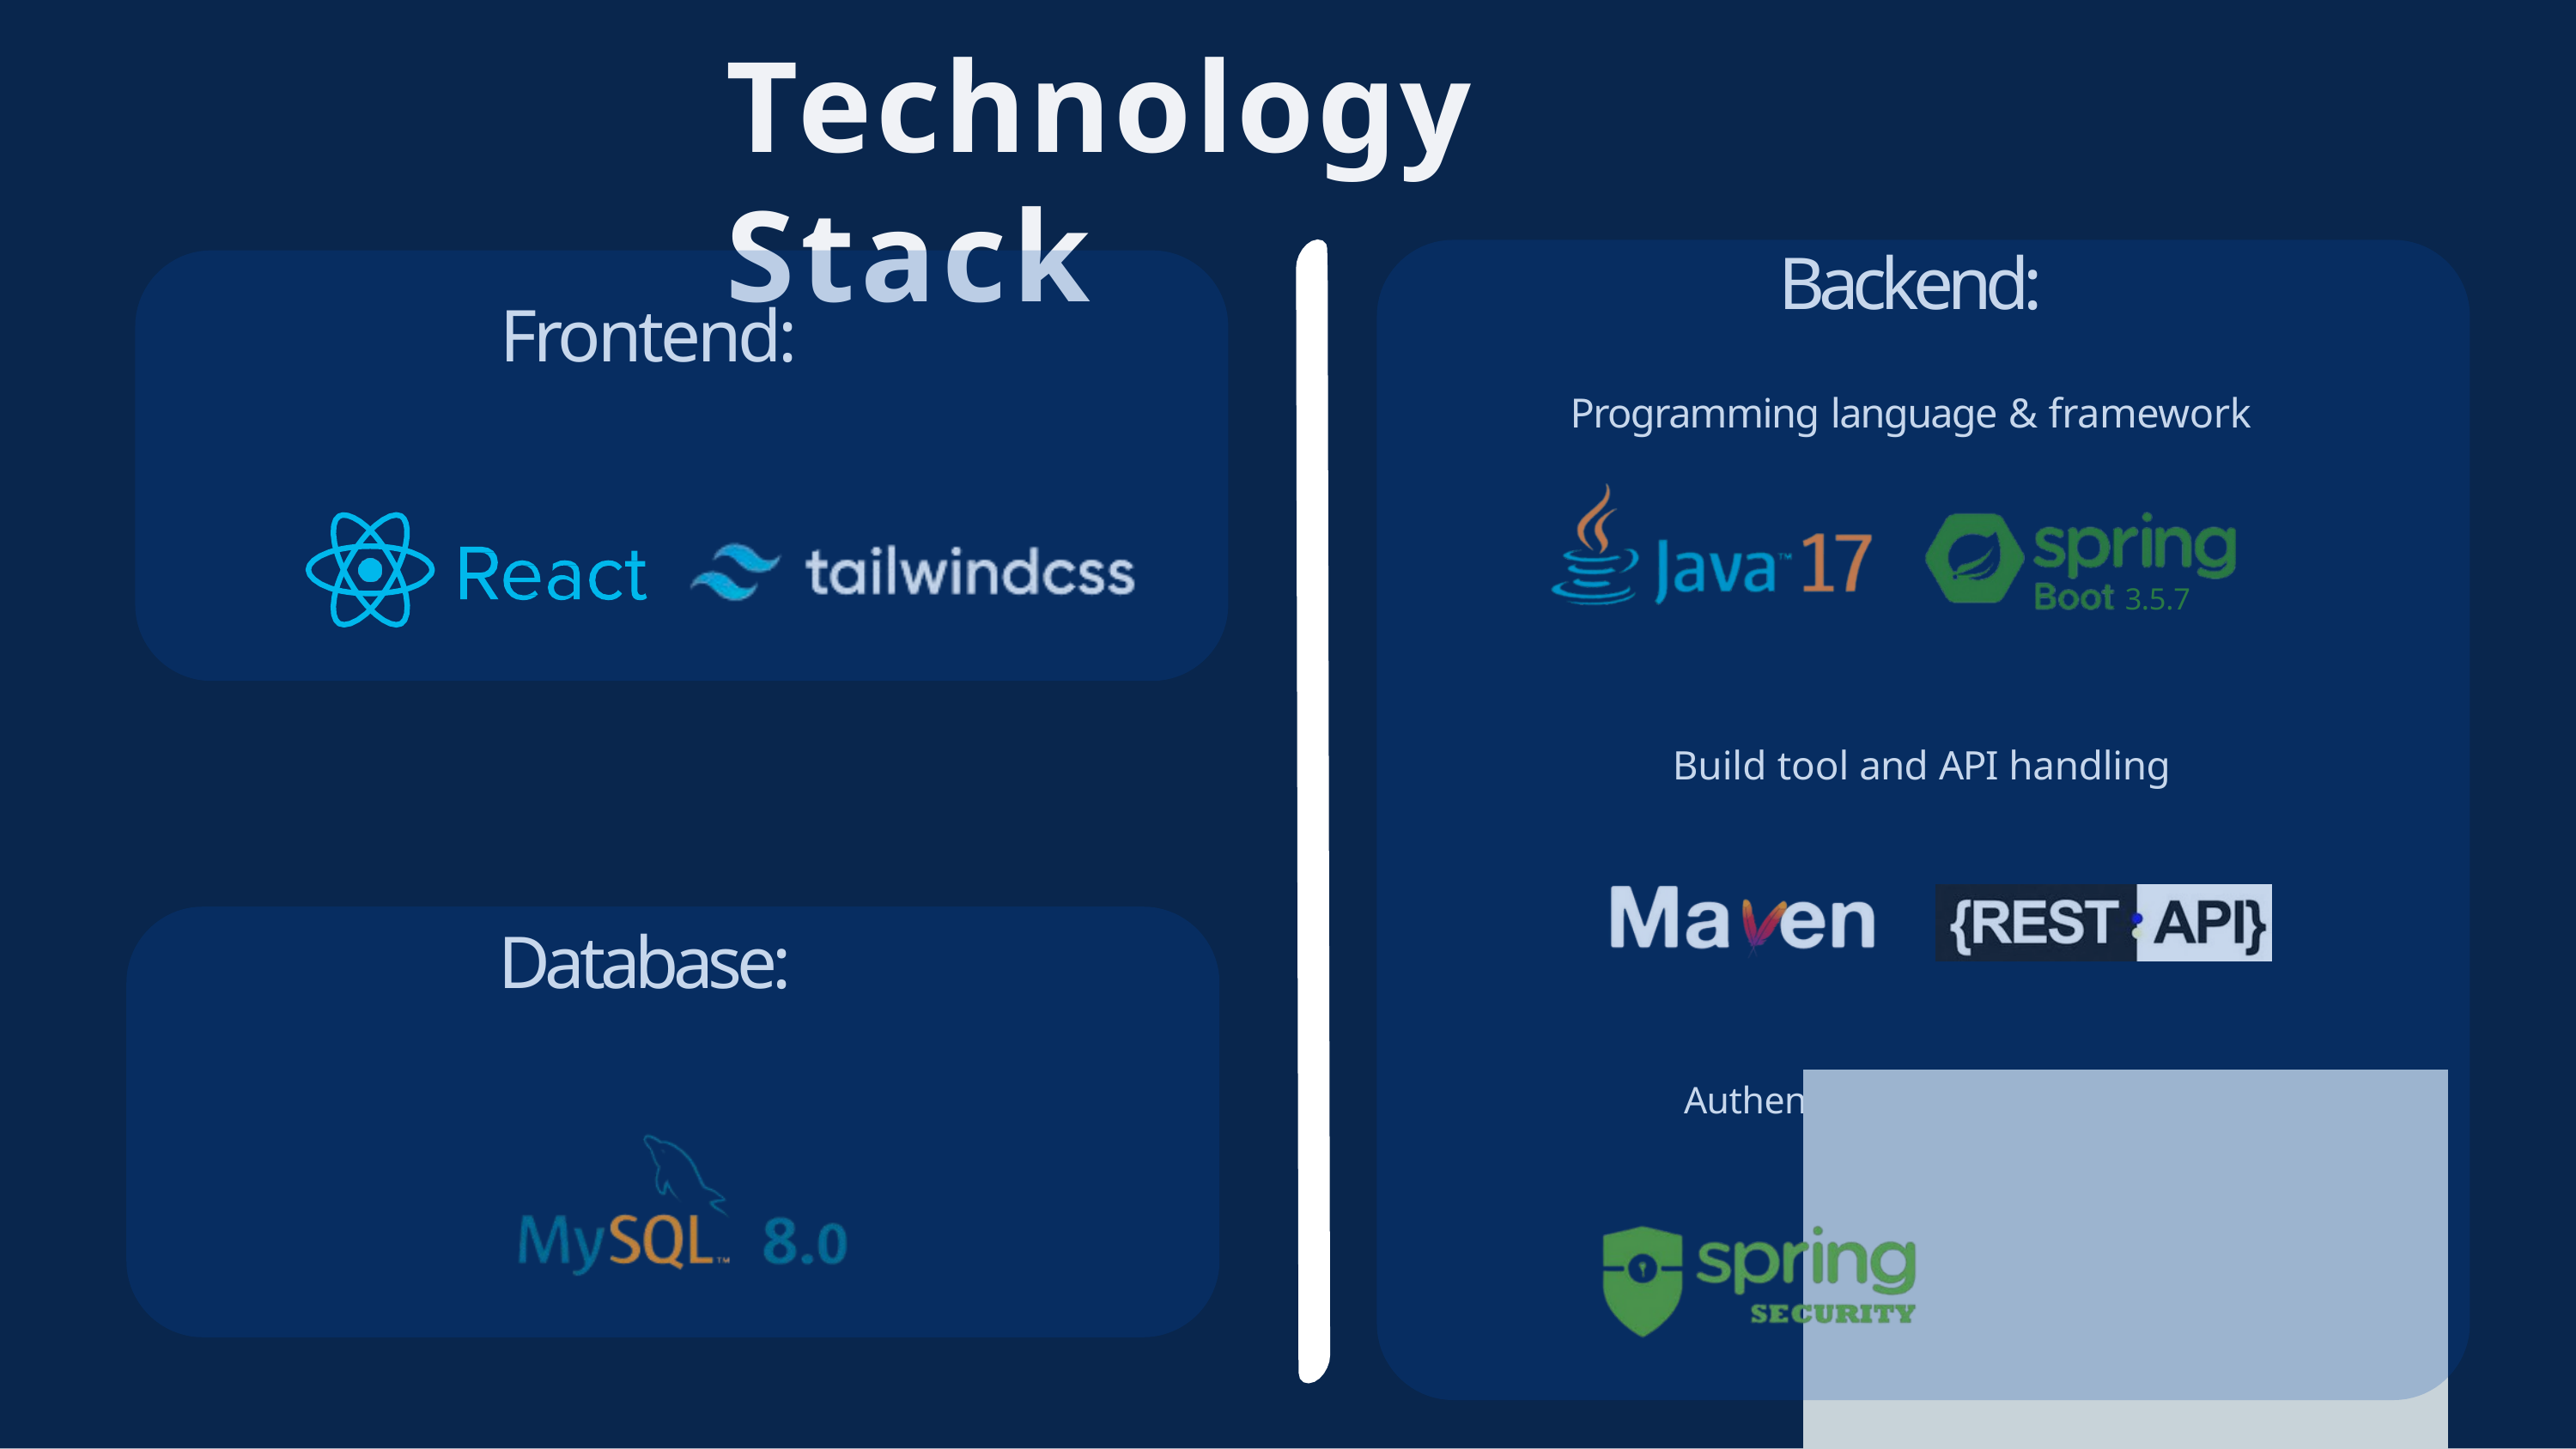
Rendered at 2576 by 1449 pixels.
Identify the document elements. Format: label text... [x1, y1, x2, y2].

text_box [1376, 239, 2470, 1401]
text_box [1296, 239, 1331, 1384]
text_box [305, 512, 435, 628]
text_box [135, 250, 1229, 682]
picture [1803, 1401, 2449, 1449]
text_box [126, 906, 1220, 1337]
title Technology Stack [724, 25, 1800, 328]
picture [676, 509, 1148, 626]
picture [498, 1121, 866, 1289]
